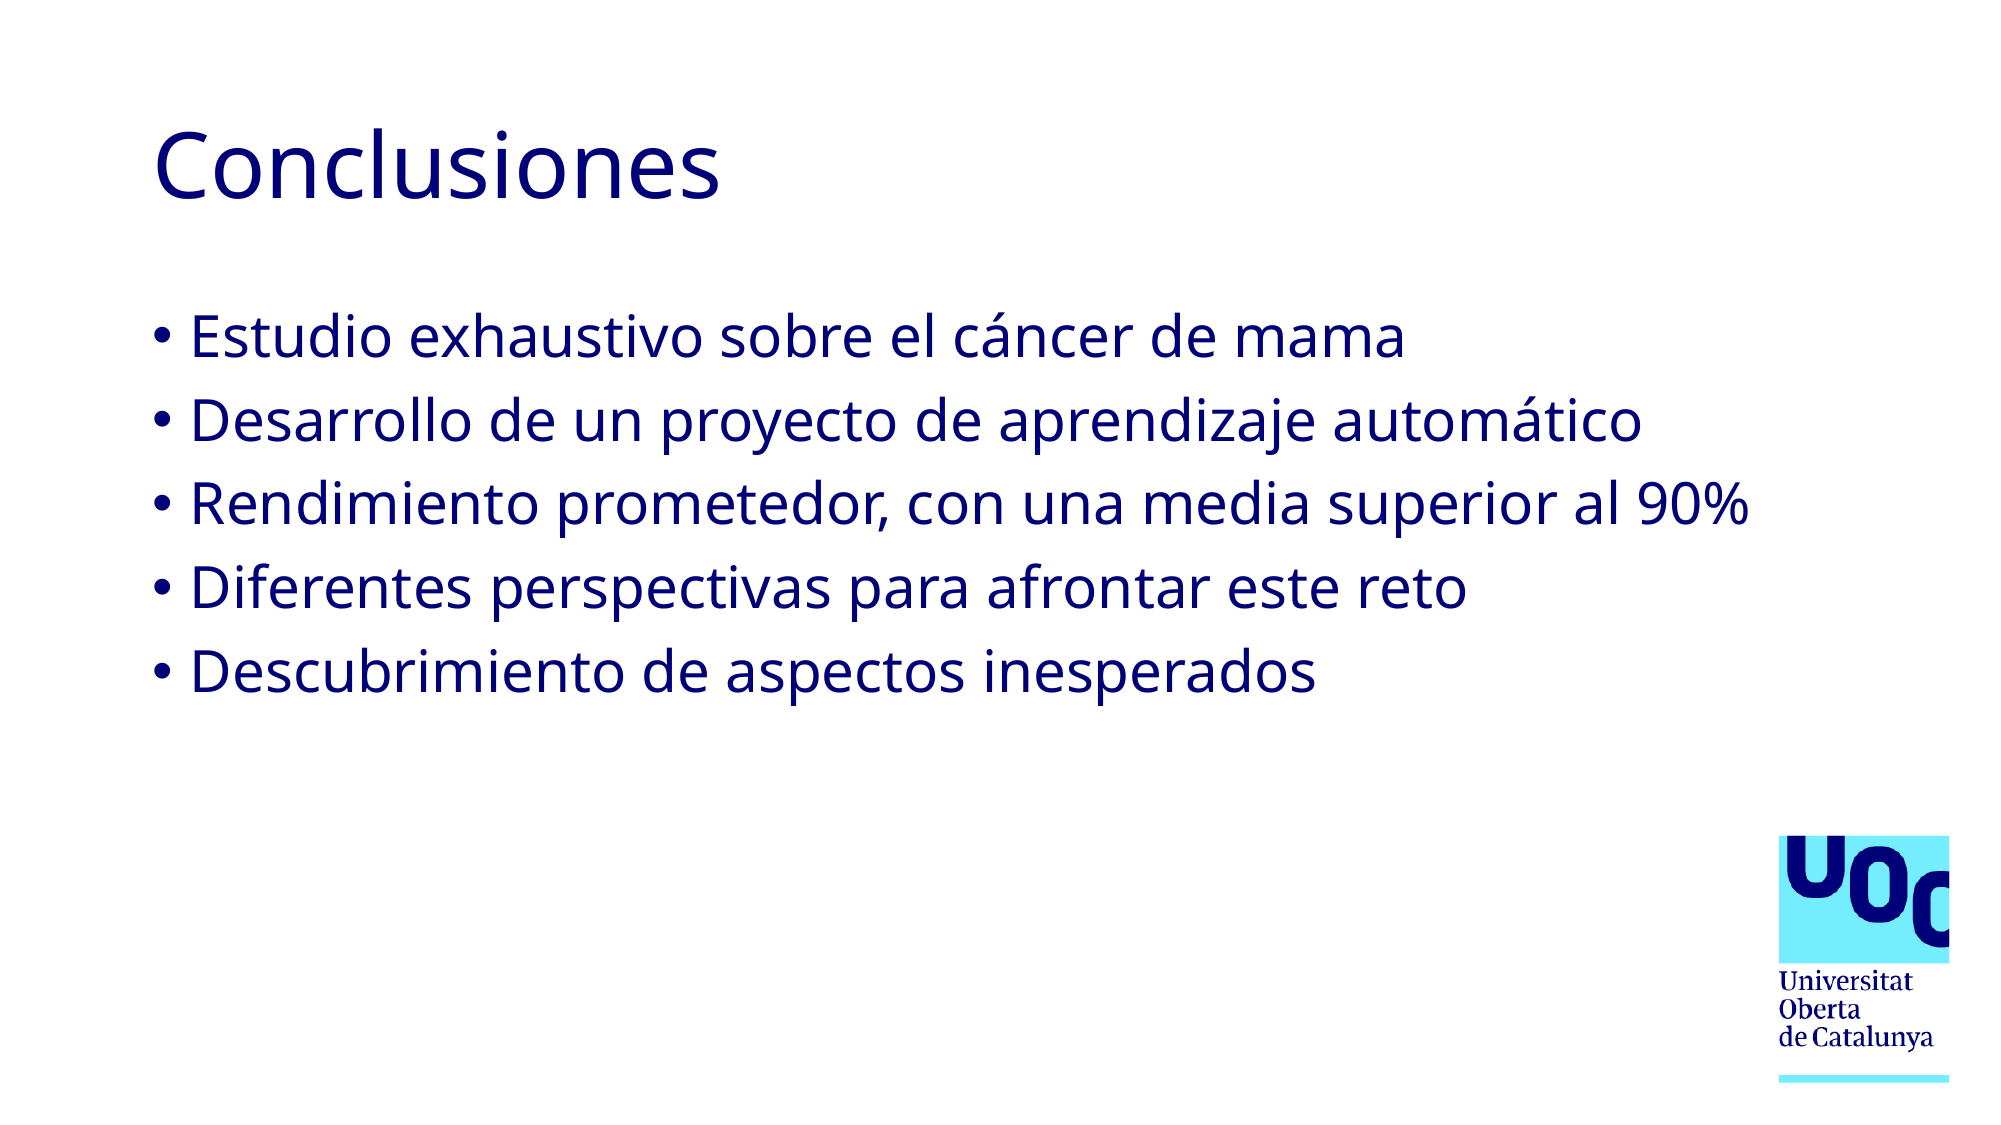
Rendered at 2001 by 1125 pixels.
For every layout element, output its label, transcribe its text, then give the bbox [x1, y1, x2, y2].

picture [1771, 826, 1957, 1092]
list Estudio exhaustivo sobre el cáncer de mama Desarrollo de un proyecto de aprendizaje automático Rendimiento prometedor, con una media superior al 90% Diferentes perspectivas para afrontar este reto Descubrimiento de aspectos inesperados [137, 299, 1863, 1014]
title Conclusiones [137, 59, 1863, 278]
